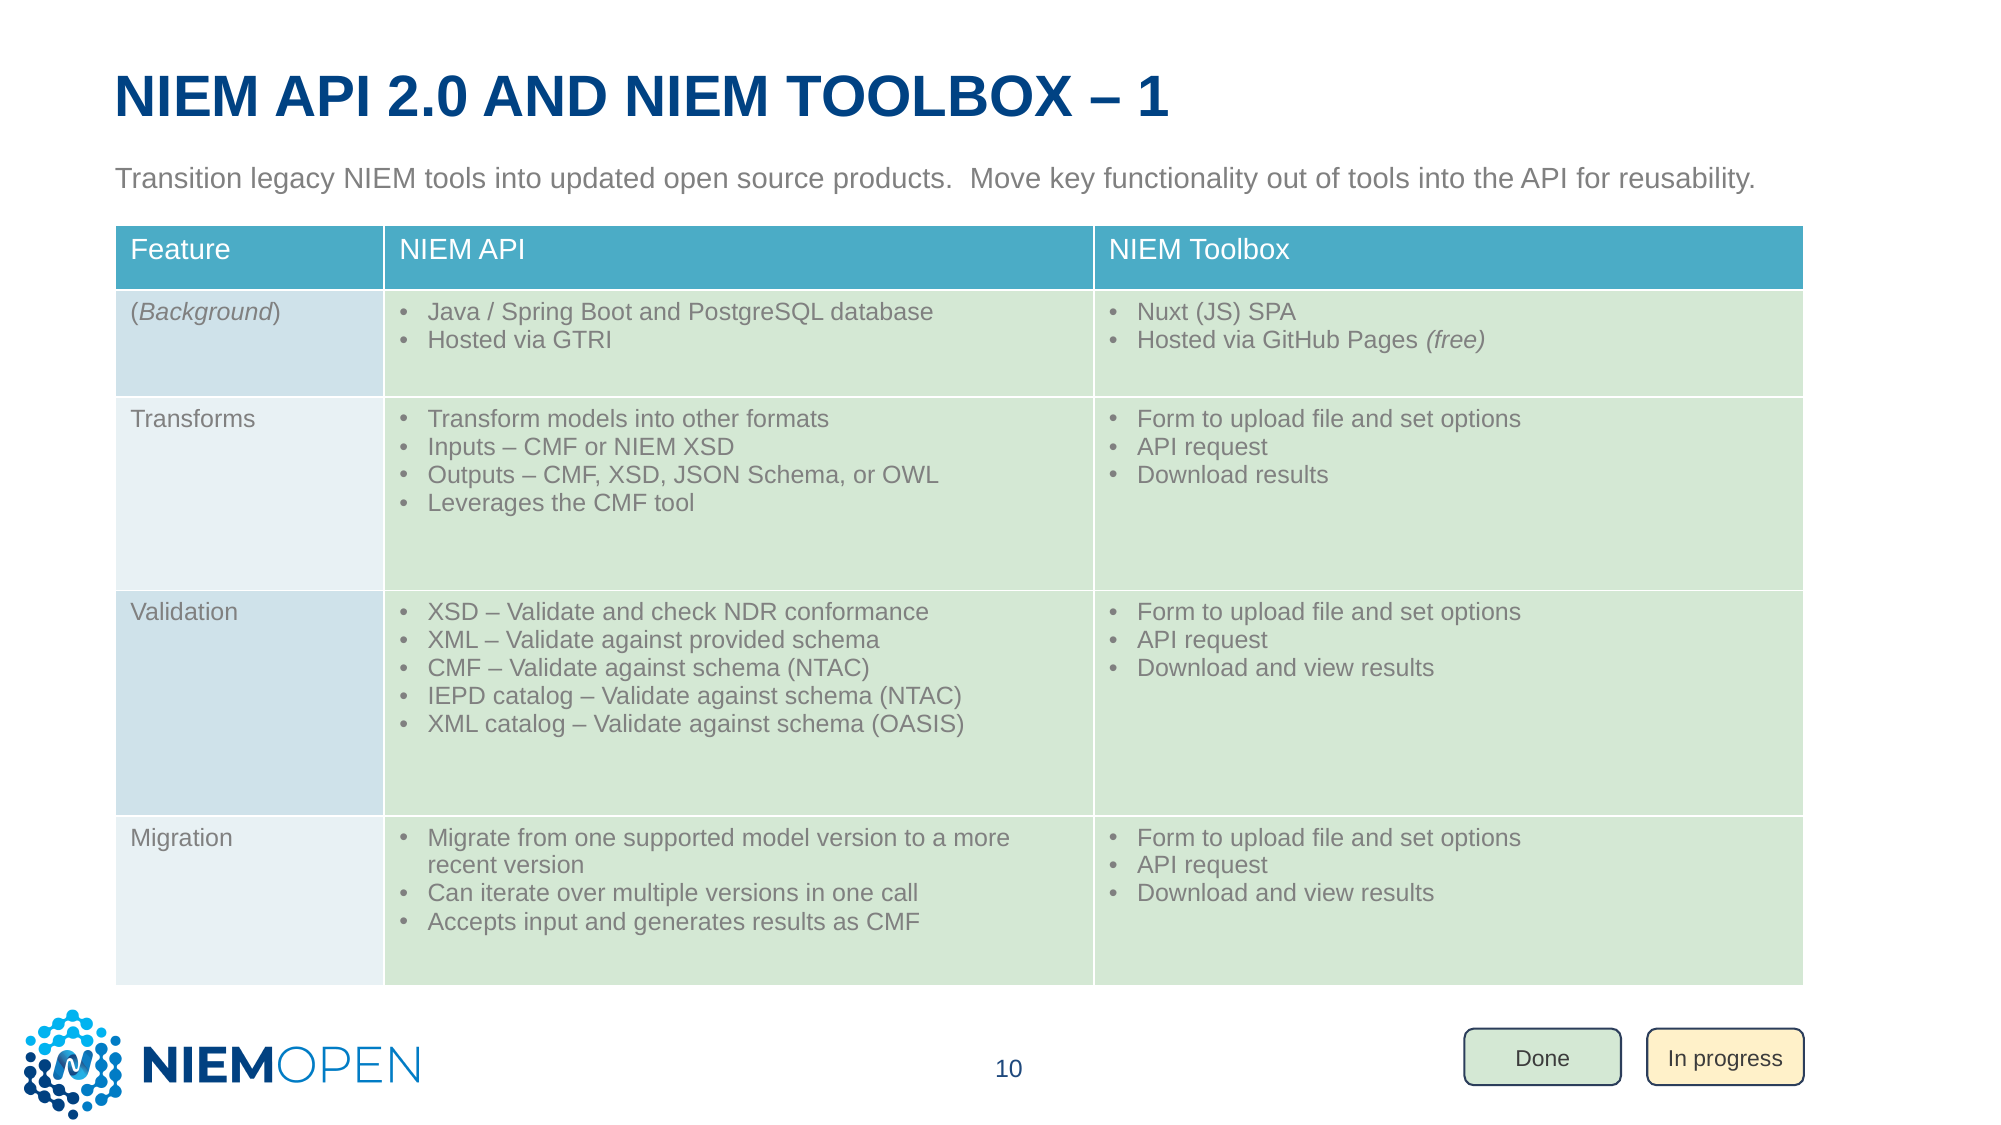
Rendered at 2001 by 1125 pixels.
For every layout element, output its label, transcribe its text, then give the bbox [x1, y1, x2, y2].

table_cell (Background) [116, 291, 383, 396]
table_cell Nuxt (JS) SPA Hosted via GitHub Pages (free) [1095, 291, 1803, 396]
picture [19, 1004, 424, 1125]
table_cell Transforms [116, 398, 383, 590]
title Niem API 2.0 and NIEM Toolbox – 1 [99, 63, 1900, 197]
table_cell Validation [116, 591, 383, 815]
table_cell Transform models into other formats Inputs – CMF or NIEM XSD Outputs – CMF, XSD, JSON Schema, or OWL Leverages the CMF tool [385, 398, 1093, 590]
table_cell Migrate from one supported model version to a more recent version Can iterate over multiple versions in one call Accepts input and generates results as CMF [385, 817, 1093, 985]
table_cell Form to upload file and set options API request Download results [1095, 398, 1803, 590]
list Transition legacy NIEM tools into updated open source products. Move key functionality out of tools into the API for reusability. [99, 152, 1804, 226]
table_cell XSD – Validate and check NDR conformance XML – Validate against provided schema CMF – Validate against schema (NTAC) IEPD catalog – Validate against schema (NTAC) XML catalog – Validate against schema (OASIS) [385, 591, 1093, 815]
table_header Feature [116, 226, 383, 289]
text_box In progress [1647, 1028, 1804, 1086]
table_cell Form to upload file and set options API request Download and view results [1095, 817, 1803, 985]
table_header NIEM Toolbox [1095, 226, 1803, 289]
table_cell Migration [116, 817, 383, 985]
table_cell Java / Spring Boot and PostgreSQL database Hosted via GTRI [385, 291, 1093, 396]
slide_number 10 [775, 1045, 1243, 1106]
table_header NIEM API [385, 226, 1093, 289]
text_box Done [1464, 1028, 1622, 1086]
table_cell Form to upload file and set options API request Download and view results [1095, 591, 1803, 815]
